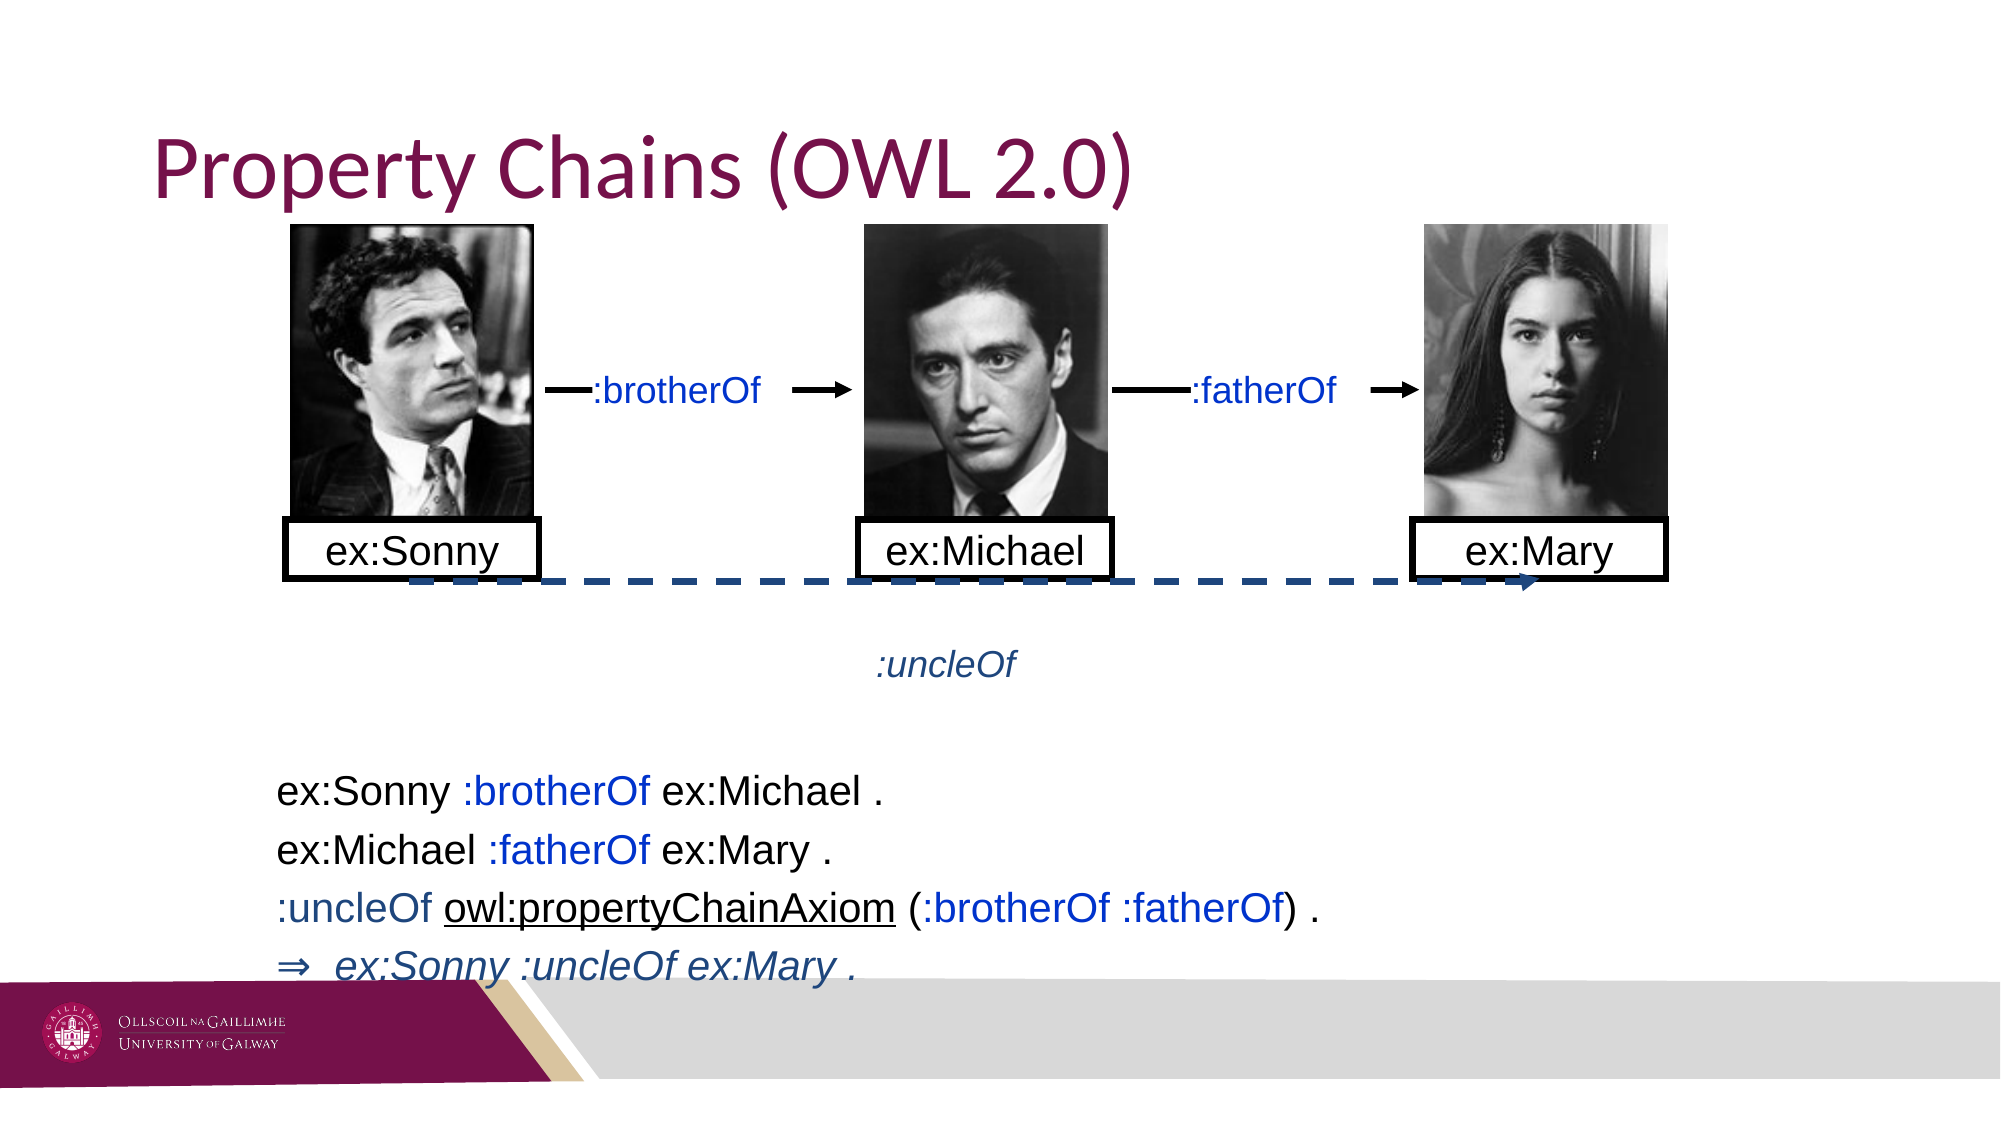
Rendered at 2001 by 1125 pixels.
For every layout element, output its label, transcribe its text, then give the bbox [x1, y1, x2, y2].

text_box ex:Mary [1412, 519, 1667, 579]
text_box ex:Michael [858, 521, 971, 579]
picture [290, 224, 534, 520]
text_box ex:Sonny :brotherOf ex:Michael . ex:Michael :fatherOf ex:Mary . :uncleOf owl:propertyChainAxiom (:brotherOf :fatherOf) . ⇒ ex:Sonny :uncleOf ex:Mary . [981, 756, 1739, 1004]
text_box :brotherOf [592, 366, 793, 388]
text_box :brotherOf [592, 397, 793, 412]
text_box :fatherOf [1190, 366, 1371, 388]
text_box :fatherOf [1190, 397, 1371, 412]
text_box :uncleOf [981, 639, 1036, 686]
picture [1423, 224, 1668, 520]
text_box :uncleOf [875, 639, 971, 686]
title Property Chains (OWL 2.0) [137, 59, 971, 278]
text_box ex:Sonny [285, 519, 540, 579]
picture [863, 224, 975, 520]
text_box ex:Sonny :brotherOf ex:Michael . ex:Michael :fatherOf ex:Mary . :uncleOf owl:propertyChainAxiom (:brotherOf :fatherOf) . ⇒ ex:Sonny :uncleOf ex:Mary . [261, 756, 971, 1004]
text_box ex:Michael [981, 519, 1113, 579]
picture [42, 1002, 285, 1063]
picture [977, 224, 1108, 520]
title Property Chains (OWL 2.0) [981, 59, 1863, 278]
